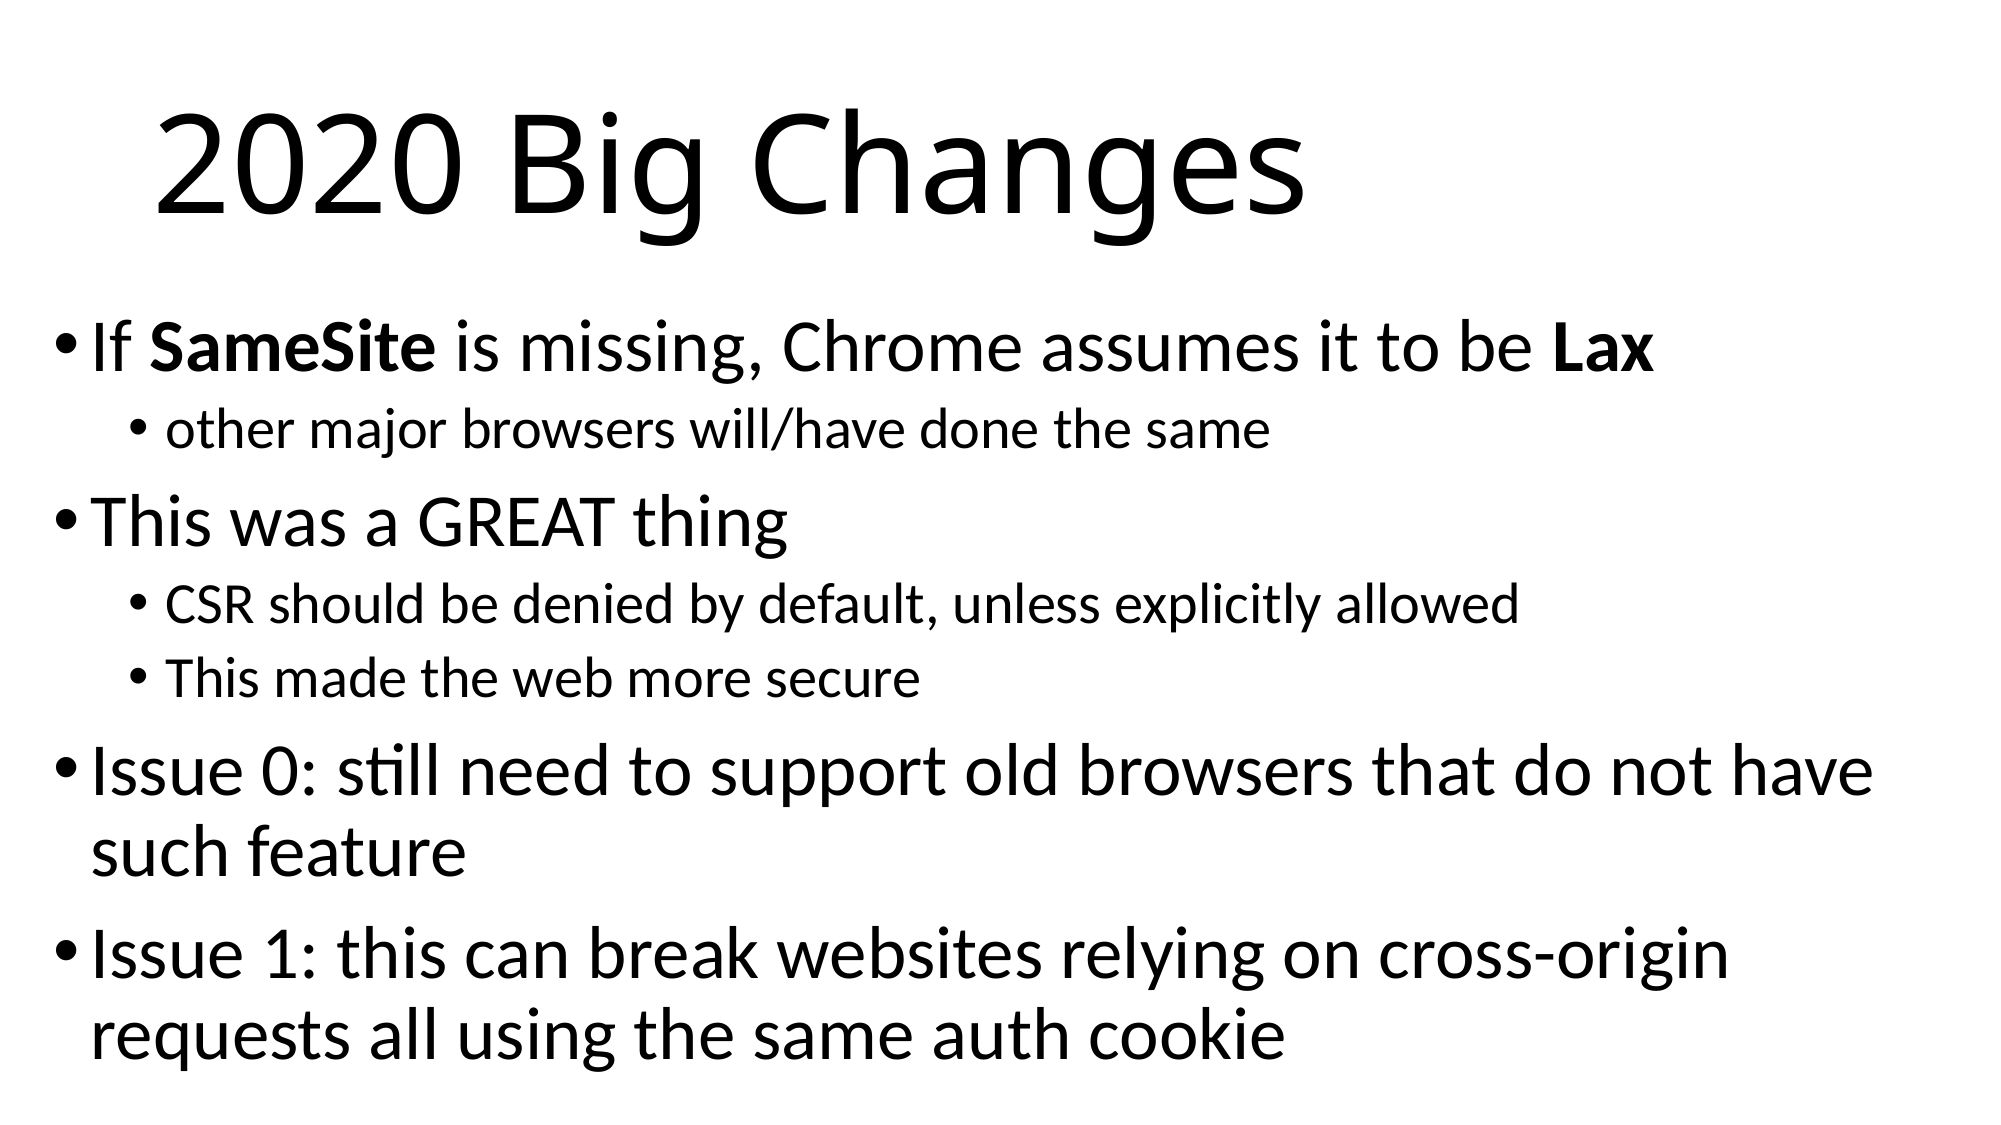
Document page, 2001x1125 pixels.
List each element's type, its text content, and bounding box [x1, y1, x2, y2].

title 2020 Big Changes [137, 59, 1863, 278]
list If SameSite is missing, Chrome assumes it to be Lax other major browsers will/have done the same This was a GREAT thing CSR should be denied by default, unless explicitly allowed This made the web more secure Issue 0: still need to support old browsers that do not have such feature Issue 1: this can break websites relying on cross-origin requests all using the same auth cookie [38, 299, 1973, 1108]
